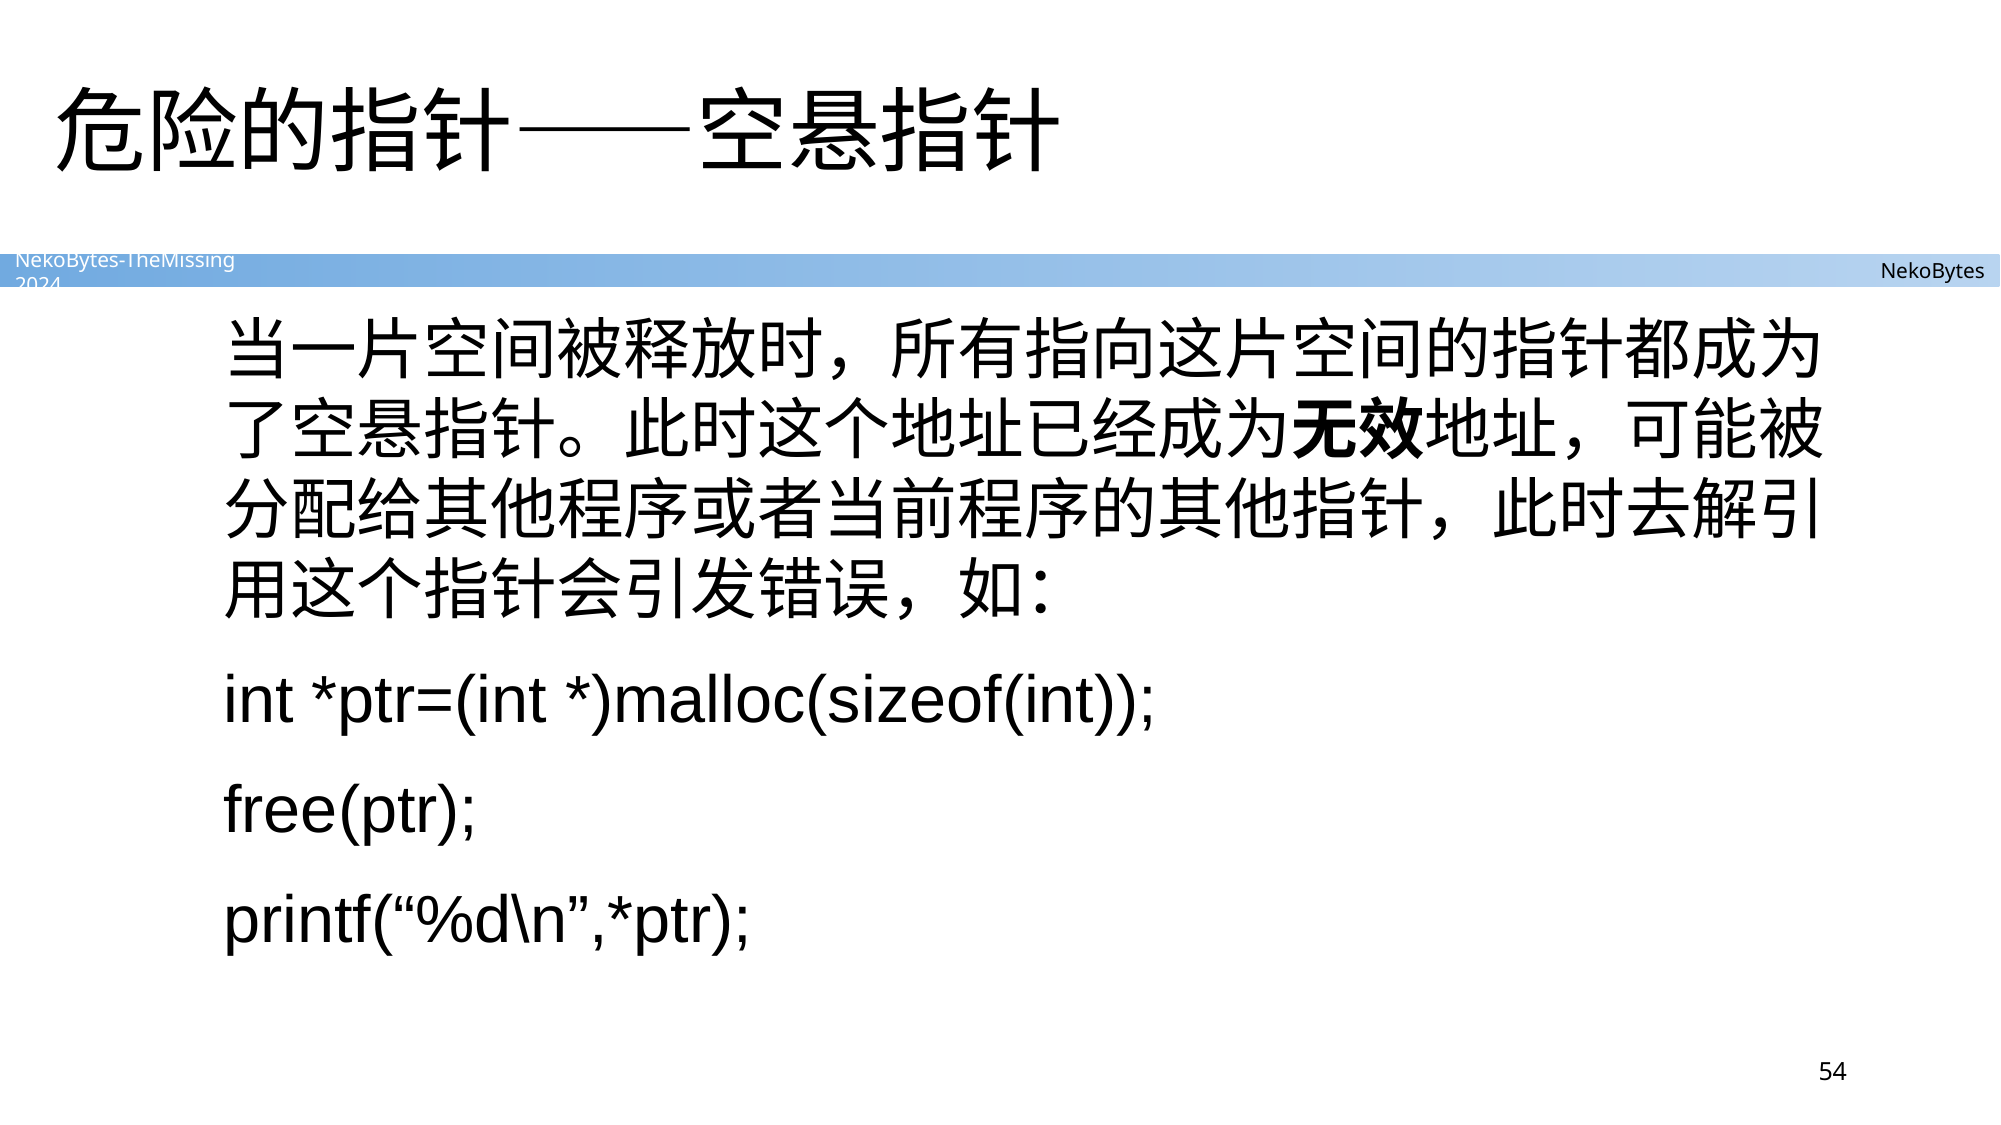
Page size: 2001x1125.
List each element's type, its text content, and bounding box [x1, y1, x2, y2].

slide_number 54 [1412, 1042, 1863, 1103]
list 当一片空间被释放时，所有指向这片空间的指针都成为了空悬指针。此时这个地址已经成为无效地址，可能被分配给其他程序或者当前程序的其他指针，此时去解引用这个指针会引发错误，如： int *ptr=(int *)malloc(sizeof(int)); free(ptr); printf(“%d\n”,*ptr); [137, 299, 1863, 1013]
title 危险的指针——空悬指针 [39, 19, 1764, 237]
